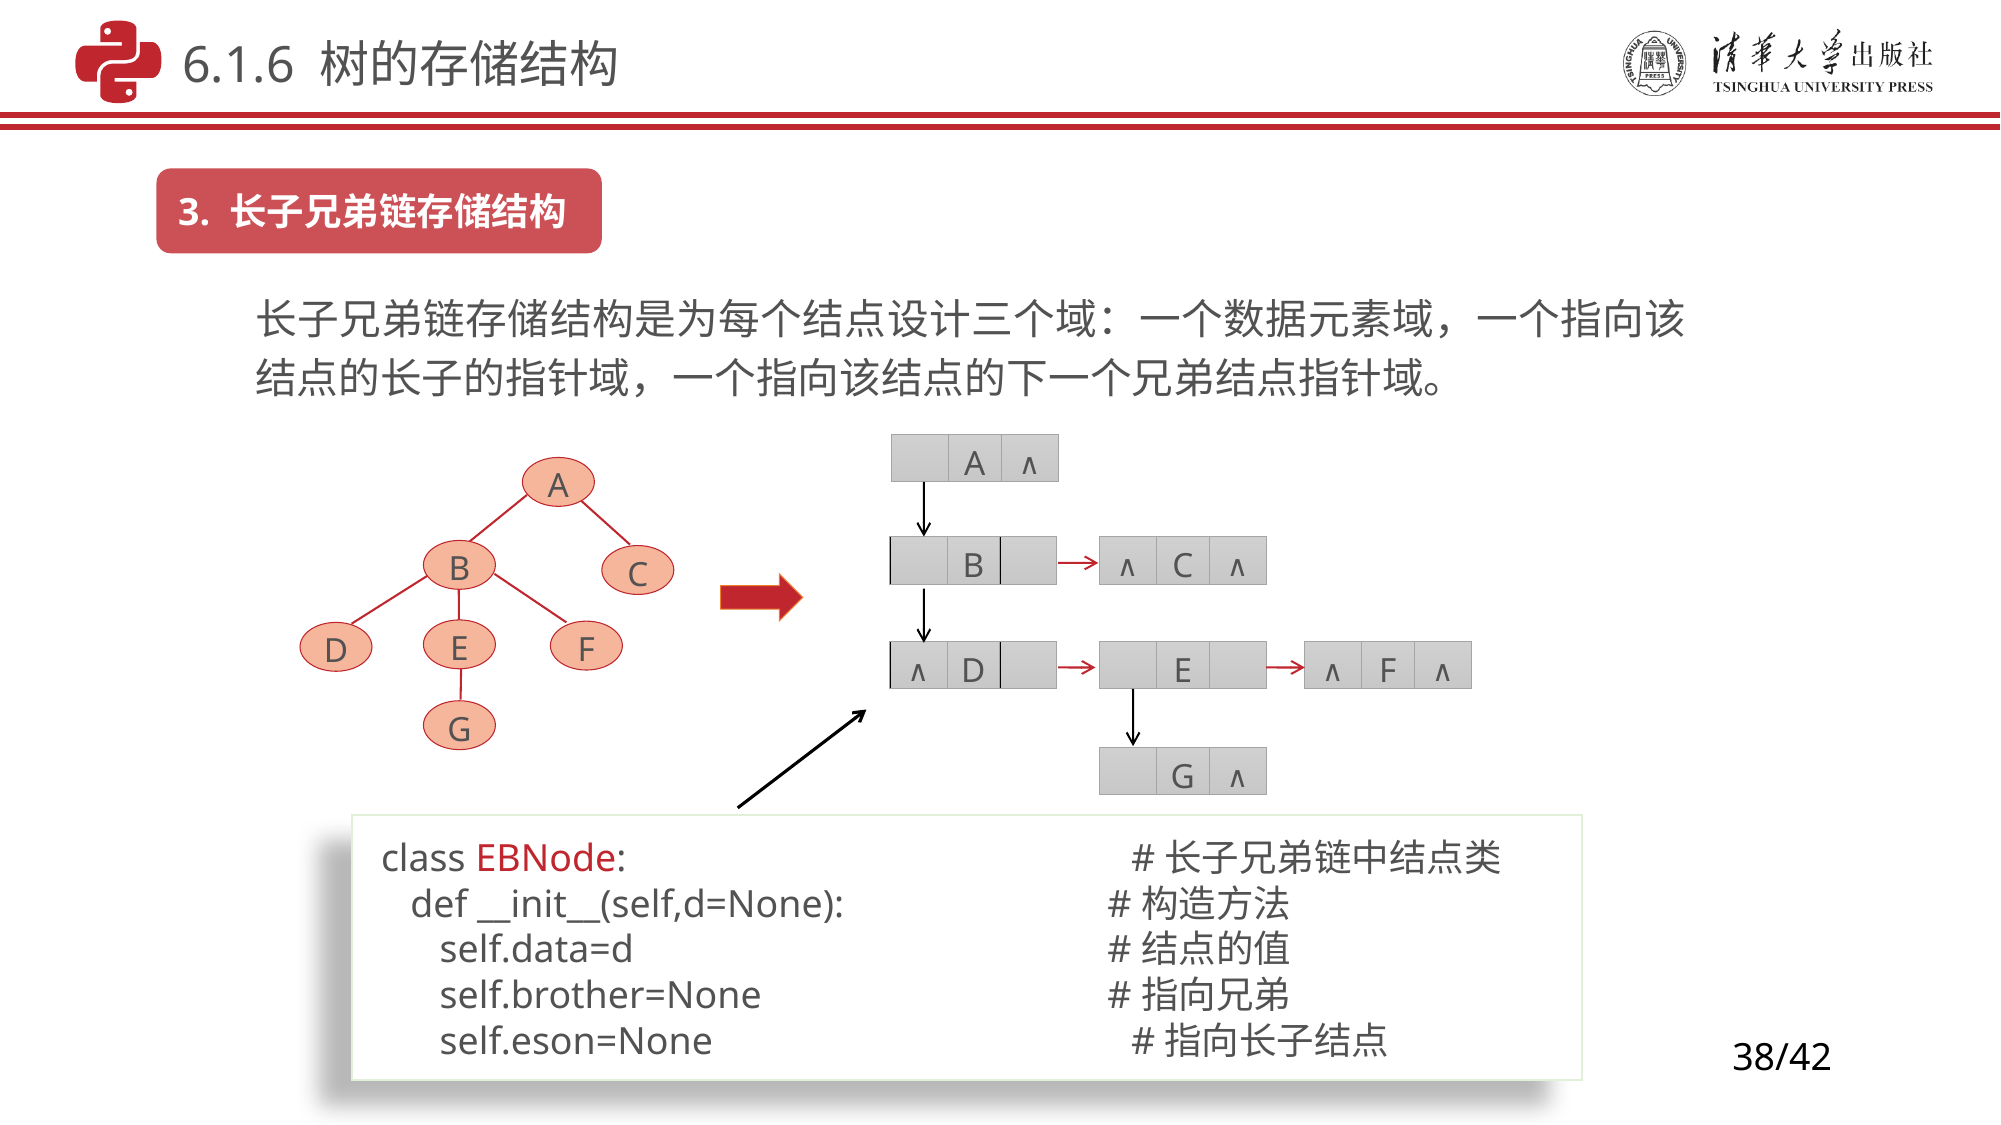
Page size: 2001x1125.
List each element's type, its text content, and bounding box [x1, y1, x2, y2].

text_box [720, 572, 804, 623]
text_box 长子兄弟链存储结构是为每个结点设计三个域：一个数据元素域，一个指向该结点的长子的指针域，一个指向该结点的下一个兄弟结点指针域。 [240, 277, 1702, 409]
text_box 6.1.6 树的存储结构 [167, 24, 635, 100]
text_box class EBNode: #长子兄弟链中结点类 def __init__(self,d=None): #构造方法 self.data=d #结点的值 self.brother=None #指向兄弟 self.eson=None #指向长子结点 [351, 814, 1583, 1081]
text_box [737, 709, 867, 808]
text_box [889, 434, 1472, 795]
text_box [153, 168, 602, 254]
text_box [299, 457, 674, 750]
slide_number 38/42 [1717, 1025, 1853, 1086]
